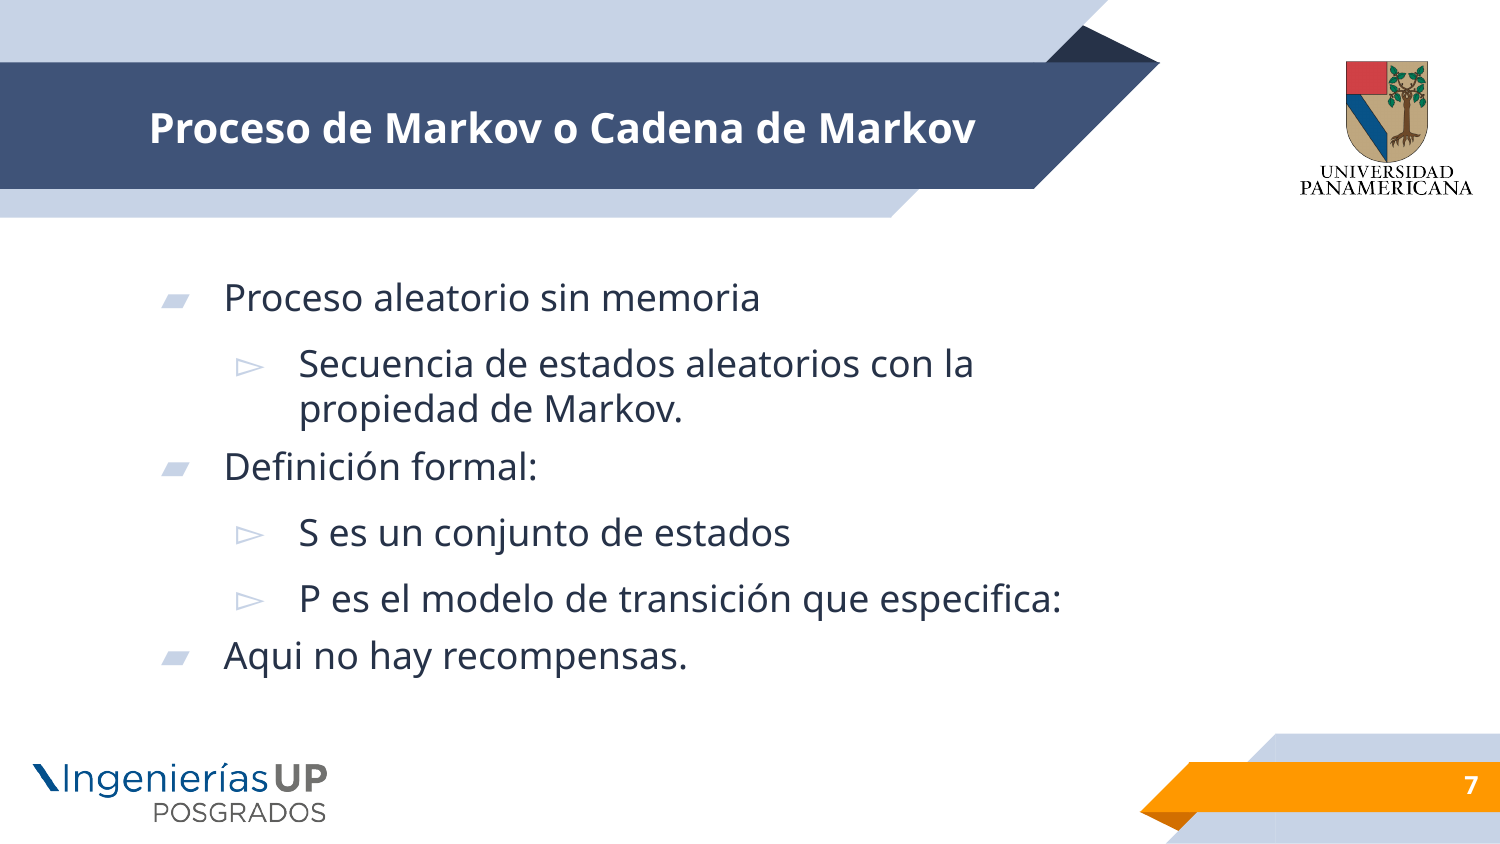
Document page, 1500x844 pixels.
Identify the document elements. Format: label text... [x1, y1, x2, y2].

title Proceso de Markov o Cadena de Markov [133, 64, 1035, 190]
picture [1286, 44, 1490, 210]
picture [15, 737, 344, 844]
slide_number 7 [1249, 760, 1494, 813]
